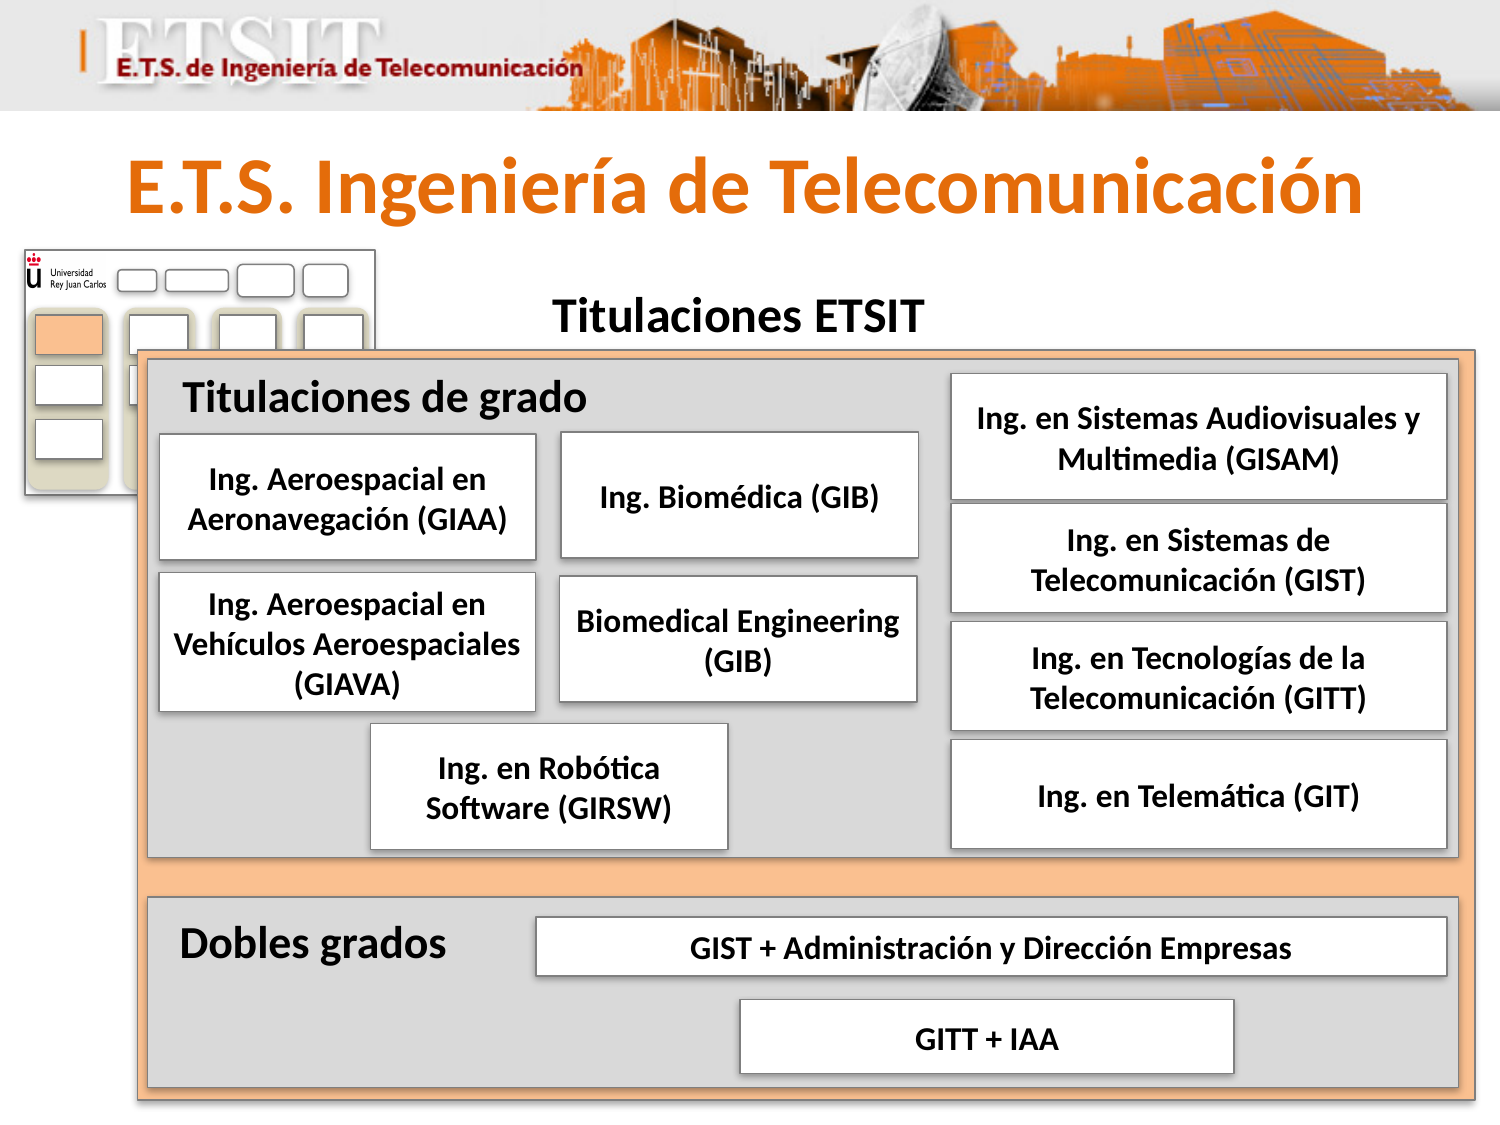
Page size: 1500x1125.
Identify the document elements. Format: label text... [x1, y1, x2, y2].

text_box Dobles grados [164, 905, 537, 975]
text_box [379, 358, 1459, 858]
text_box Ing. en Tecnologías de la Telecomunicación (GITT) [950, 621, 1448, 731]
text_box Titulaciones de grado [379, 358, 603, 429]
text_box [137, 349, 1476, 1101]
text_box Ing. en Sistemas de Telecomunicación (GIST) [950, 503, 1448, 613]
text_box [147, 522, 371, 858]
text_box Ing. en Sistemas Audiovisuales y Multimedia (GISAM) [950, 373, 1448, 500]
text_box Titulaciones ETSIT [538, 274, 941, 350]
title E.T.S. Ingeniería de Telecomunicación [35, 87, 1459, 275]
text_box Ing. Aeroespacial en Vehículos Aeroespaciales (GIAVA) [158, 572, 536, 712]
text_box Ing. Aeroespacial en Aeronavegación (GIAA) [159, 433, 537, 561]
text_box Ing. en Telemática (GIT) [950, 739, 1448, 849]
text_box [147, 896, 1459, 1088]
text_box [24, 249, 376, 513]
text_box Ing. Biomédica (GIB) [560, 431, 919, 559]
text_box GIST + Administración y Dirección Empresas [535, 916, 1448, 977]
text_box Ing. en Robótica Software (GIRSW) [370, 723, 729, 850]
text_box Biomedical Engineering (GIB) [559, 575, 918, 703]
picture [0, 0, 1500, 111]
text_box GITT + IAA [739, 999, 1235, 1074]
